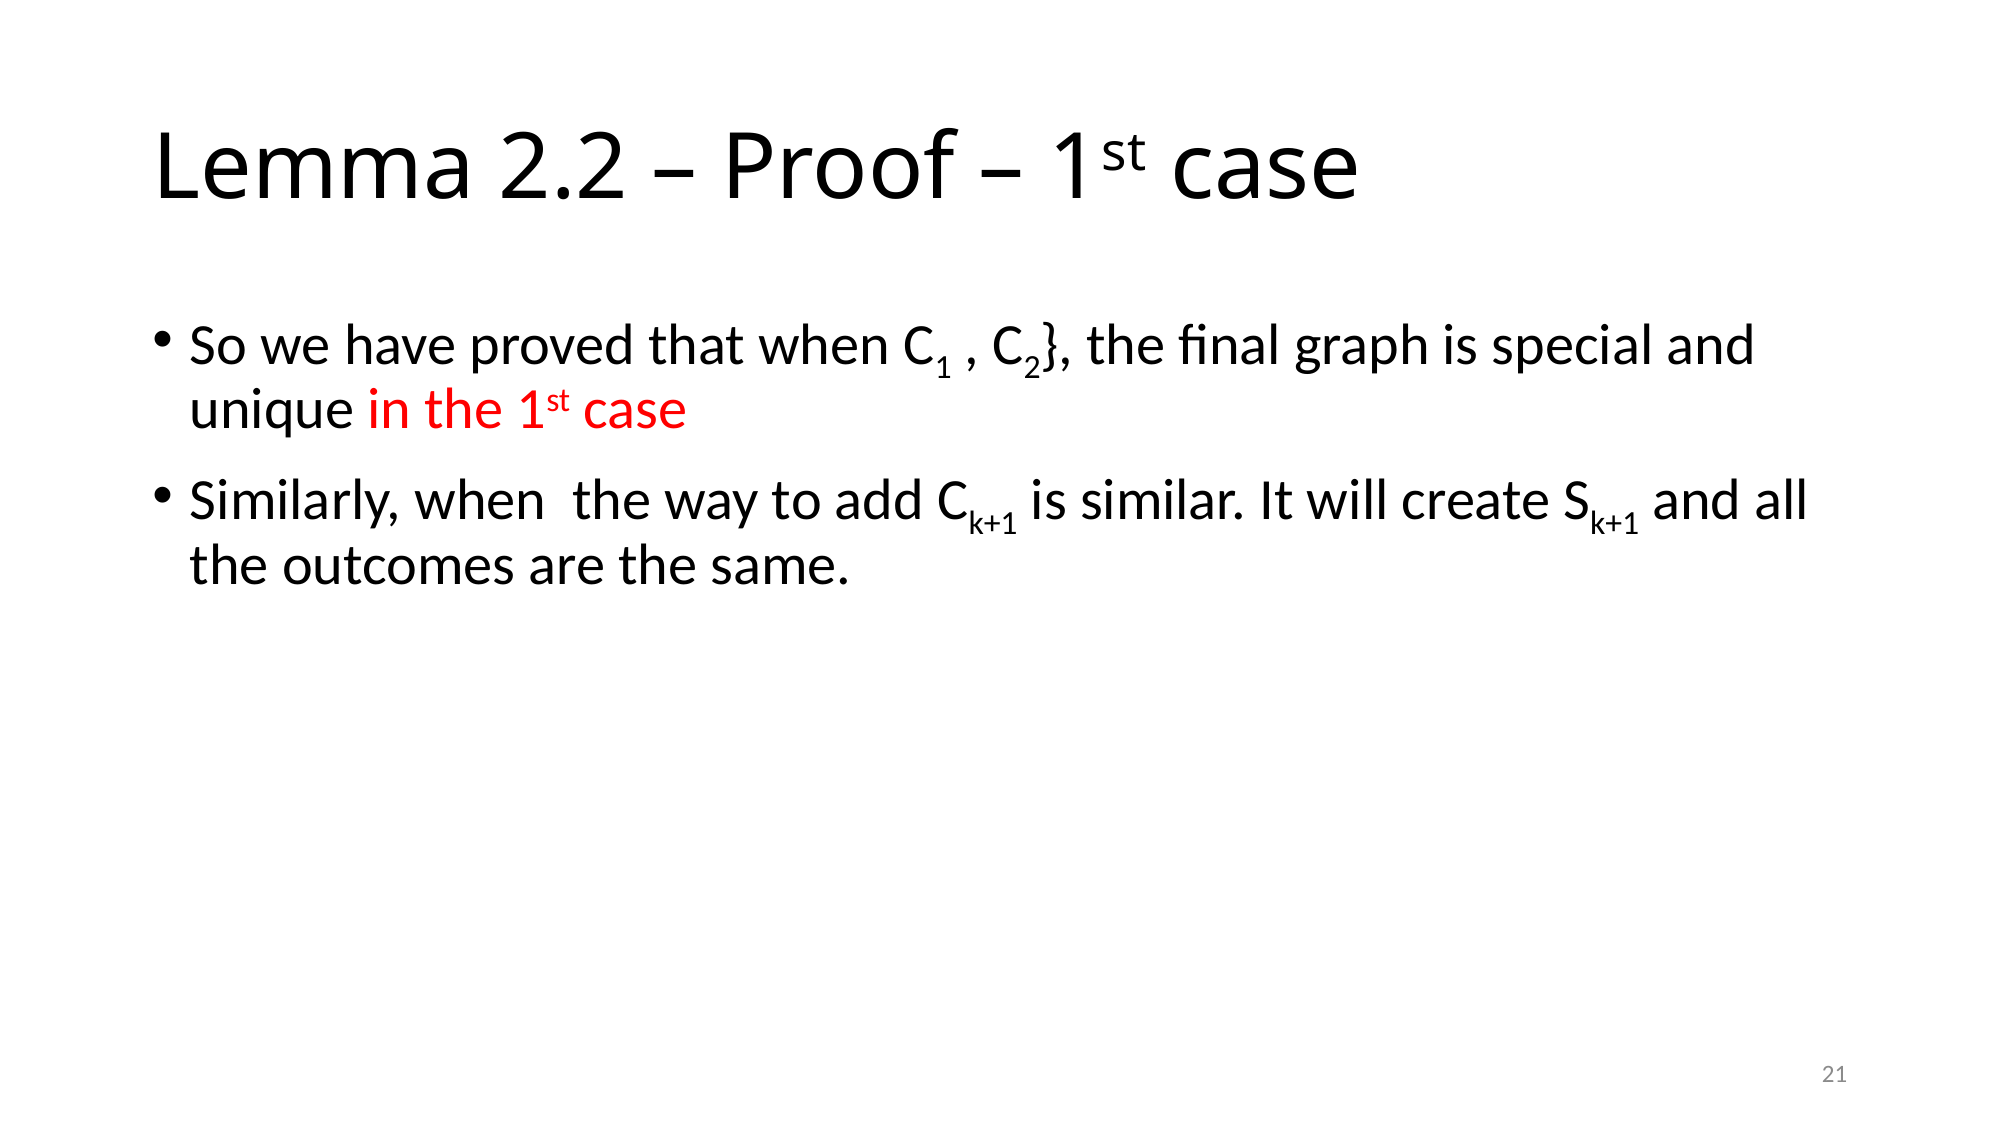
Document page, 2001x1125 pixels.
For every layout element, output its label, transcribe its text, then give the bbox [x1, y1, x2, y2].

title Lemma 2.2 – Proof – 1st case [137, 59, 1863, 278]
slide_number 21 [1412, 1042, 1863, 1103]
